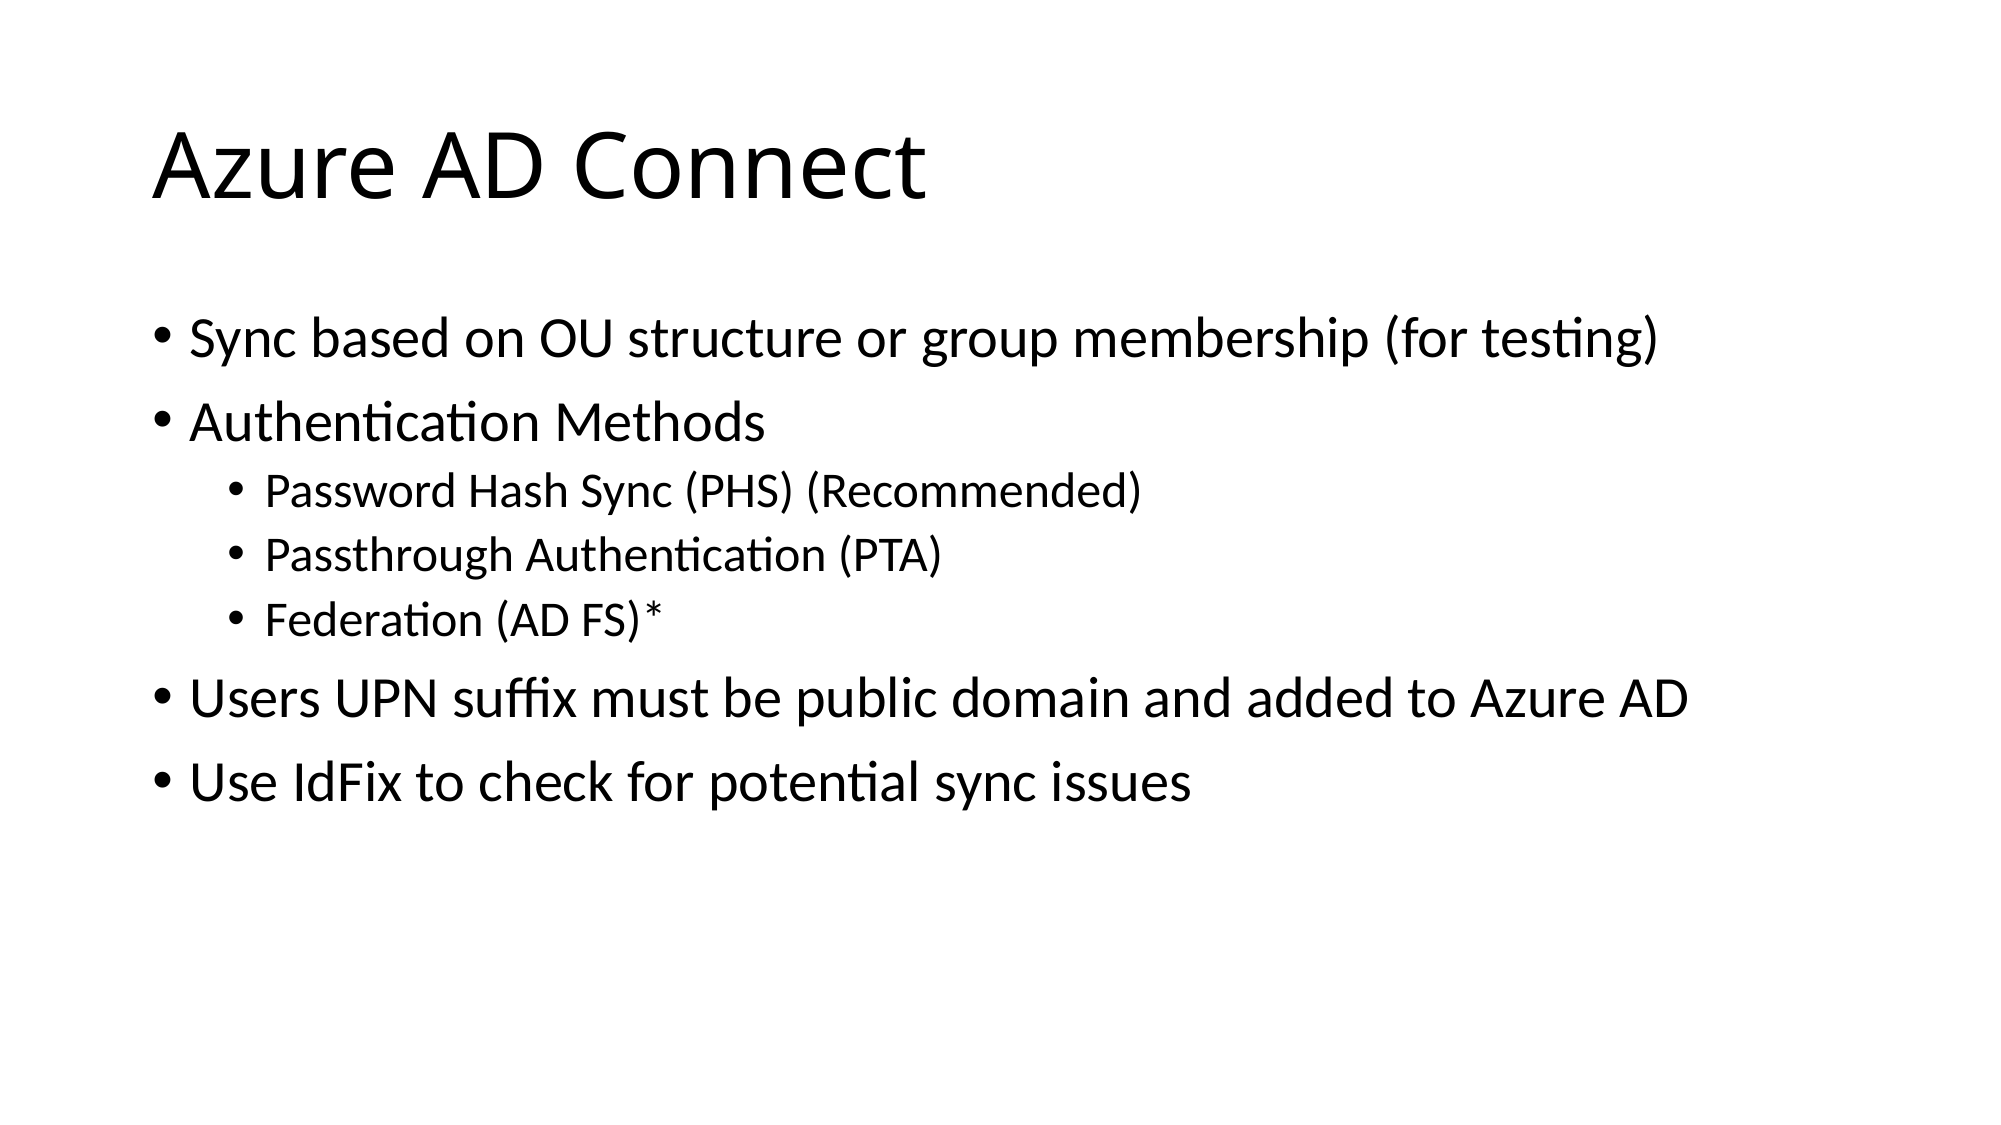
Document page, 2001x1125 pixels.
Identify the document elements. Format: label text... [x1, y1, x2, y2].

title Azure AD Connect [137, 59, 1863, 278]
list Sync based on OU structure or group membership (for testing) Authentication Methods Password Hash Sync (PHS) (Recommended) Passthrough Authentication (PTA) Federation (AD FS)* Users UPN suffix must be public domain and added to Azure AD Use IdFix to check for potential sync issues [137, 299, 1863, 1014]
